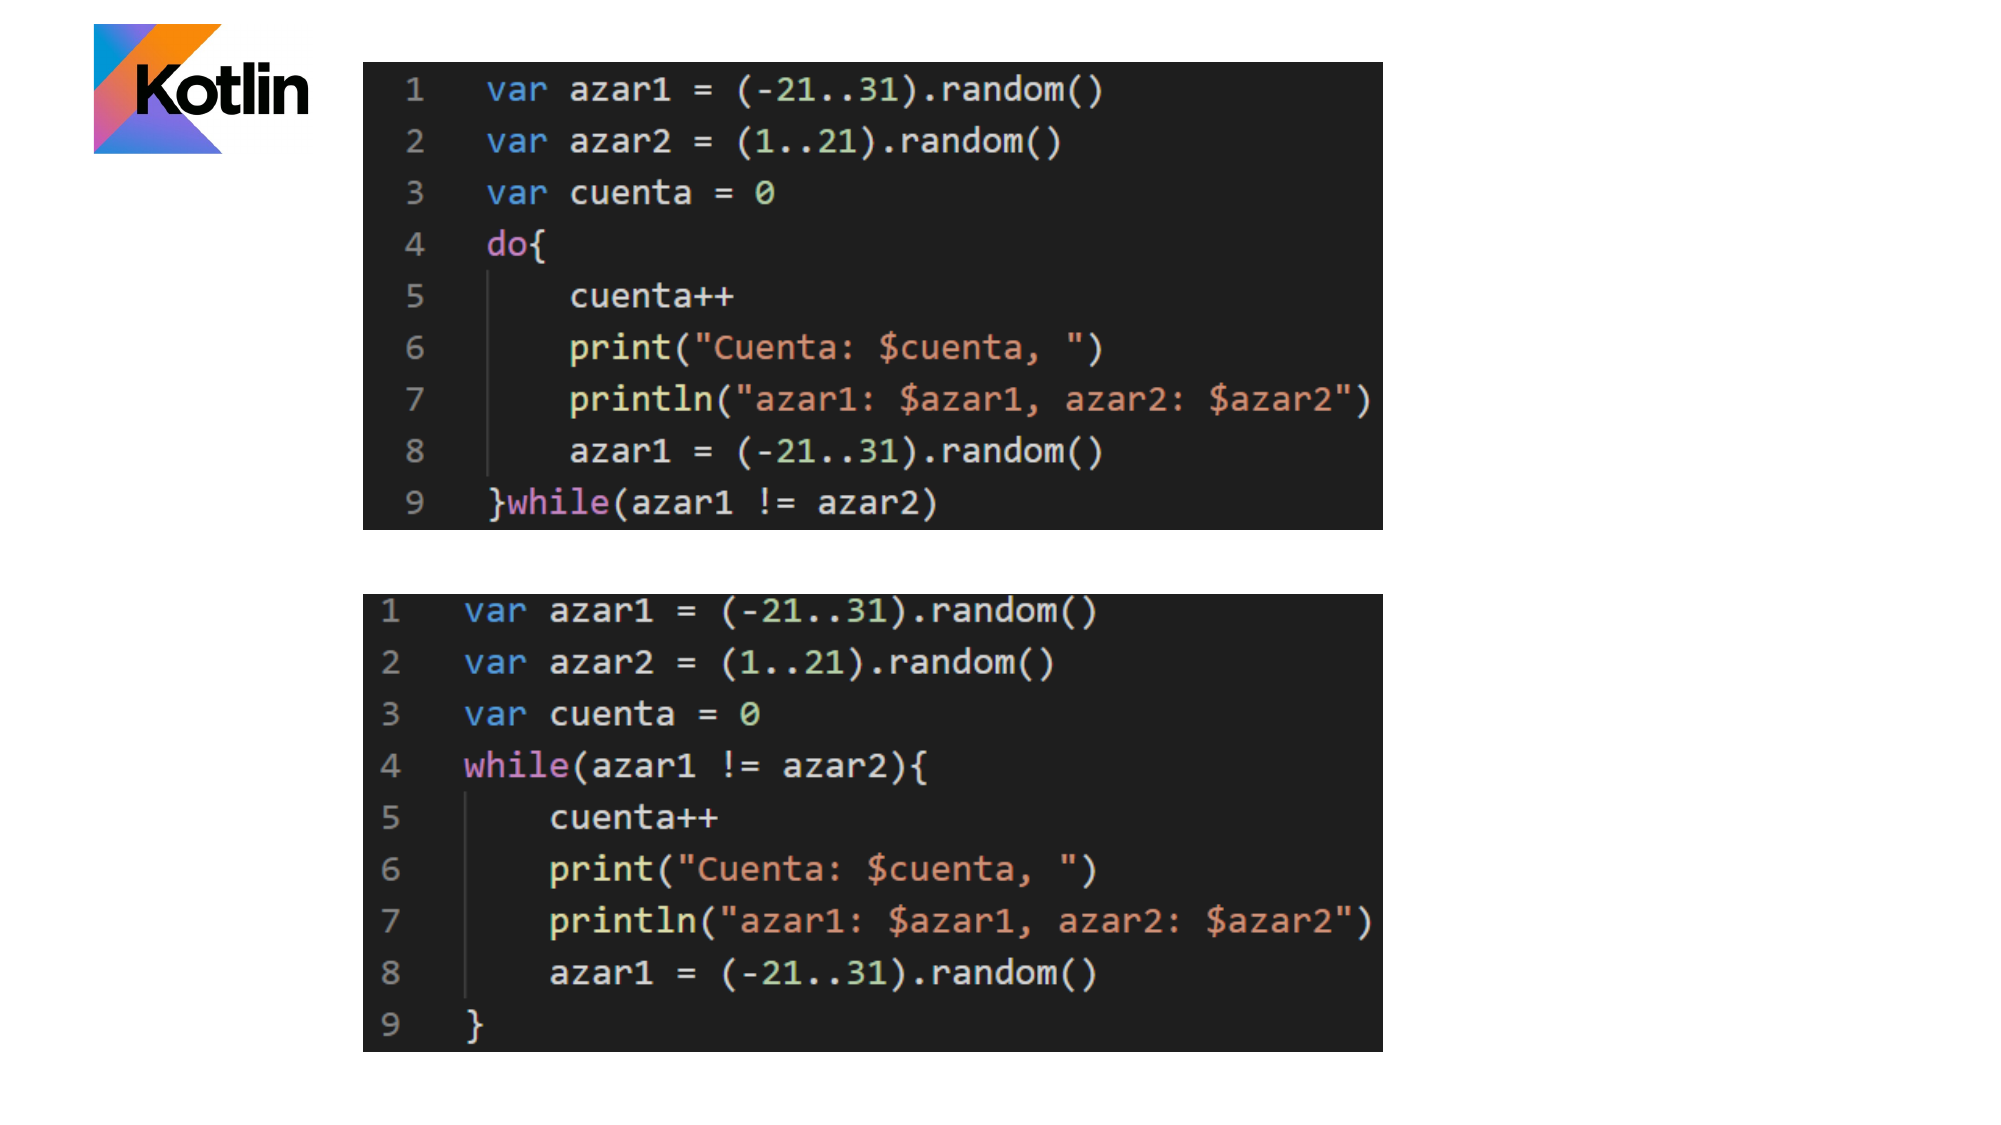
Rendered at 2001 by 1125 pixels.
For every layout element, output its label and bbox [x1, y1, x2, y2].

picture [93, 24, 313, 154]
picture [363, 594, 1383, 1052]
picture [363, 62, 1383, 531]
